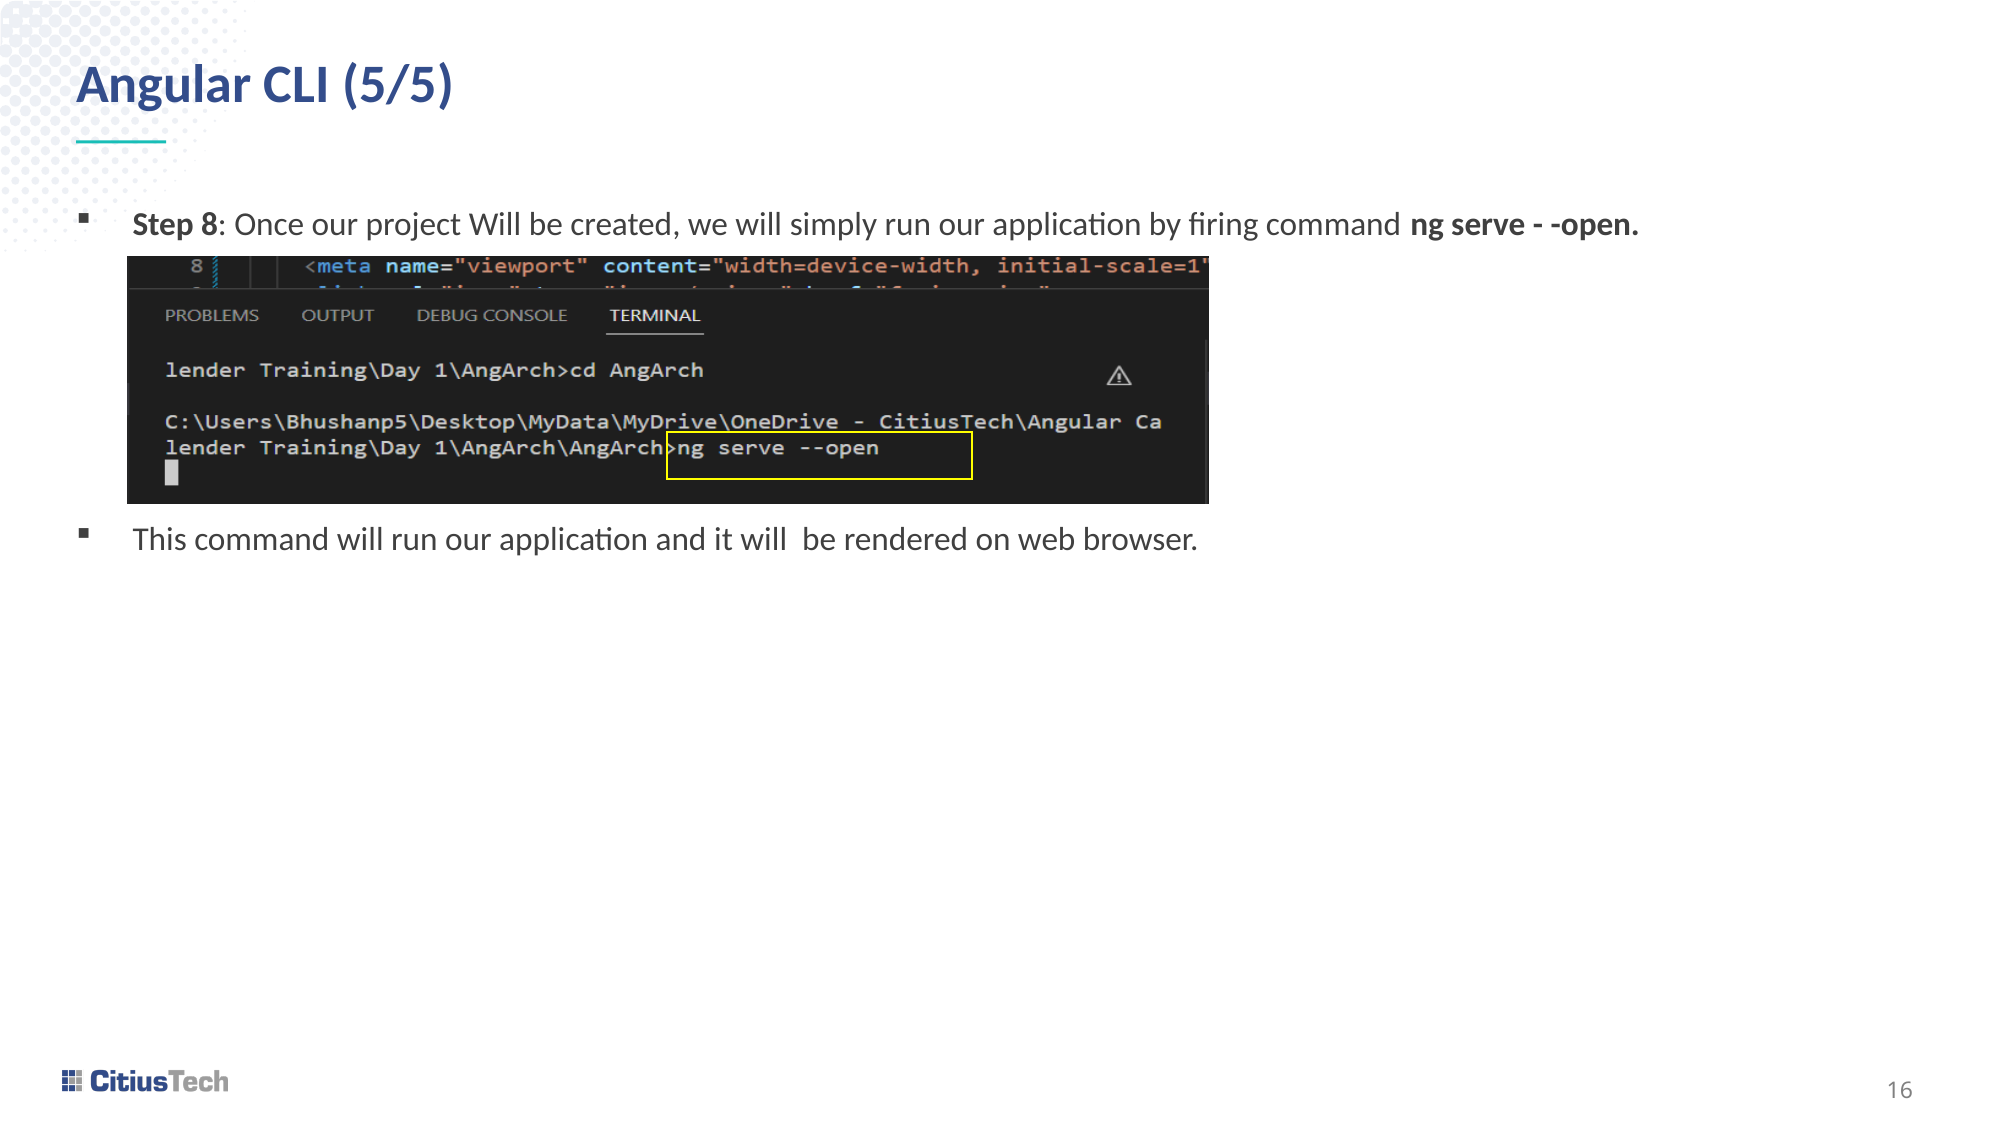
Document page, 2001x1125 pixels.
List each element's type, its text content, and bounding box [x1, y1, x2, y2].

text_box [127, 256, 1209, 505]
text_box Step 8: Once our project Will be created, we will simply run our application by firing command ng serve - -open. This command will run our application and it will be rendered on web browser. [76, 202, 1900, 1026]
title Angular CLI (5/5) [76, 30, 1802, 131]
picture [61, 1069, 228, 1092]
